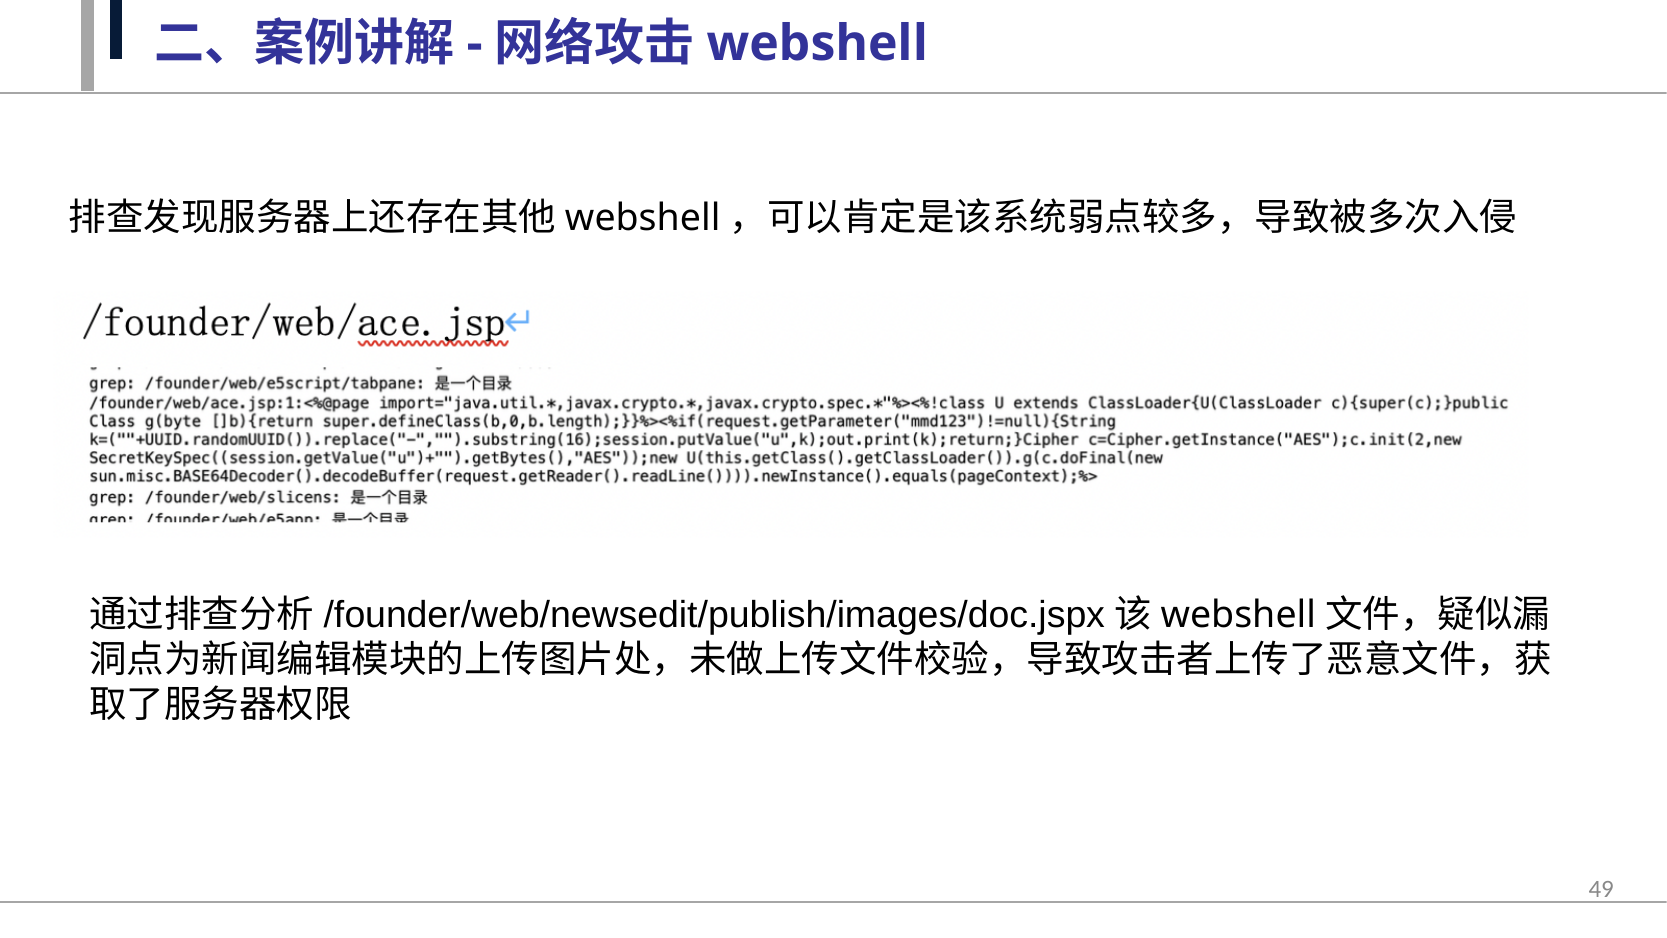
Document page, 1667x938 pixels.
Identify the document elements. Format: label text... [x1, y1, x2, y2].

text_box 排查发现服务器上还存在其他webshell，可以肯定是该系统弱点较多，导致被多次入侵 [53, 185, 1571, 245]
text_box 通过排查分析/founder/web/newsedit/publish/images/doc.jspx该webshell文件，疑似漏洞点为新闻编辑模块的上传图片处，未做上传文件校验，导致攻击者上传了恶意文件，获取了服务器权限 [74, 583, 1592, 733]
picture [53, 291, 1529, 538]
slide_number 49 [1240, 862, 1630, 913]
text_box 二、案例讲解-网络攻击webshell [139, 2, 944, 78]
